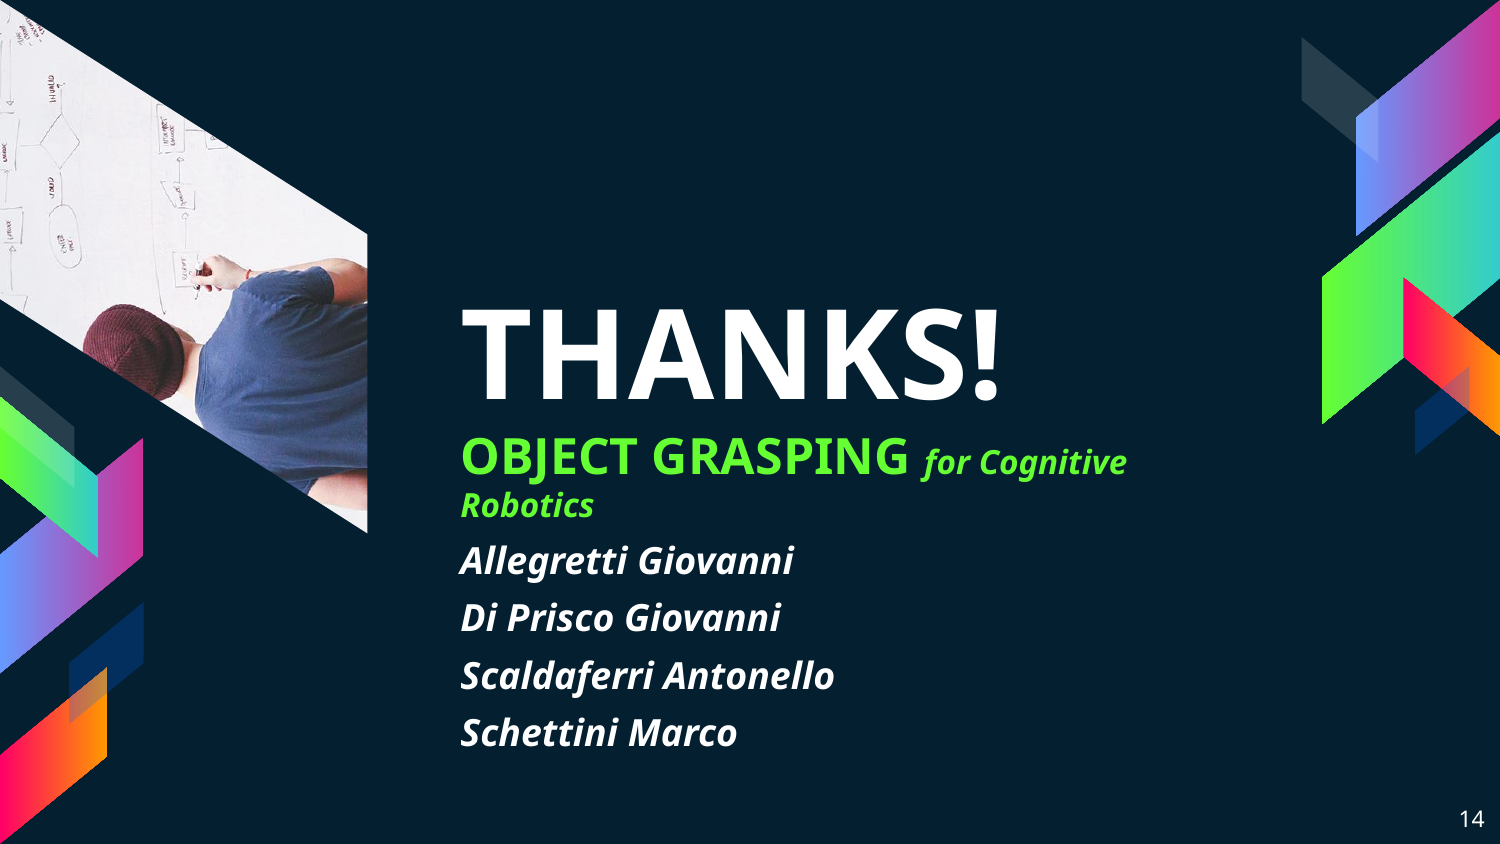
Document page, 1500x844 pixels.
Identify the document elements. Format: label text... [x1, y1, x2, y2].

title THANKS! [455, 249, 1051, 409]
picture [0, 0, 451, 534]
slide_number 14 [1403, 789, 1500, 844]
subtitle OBJECT GRASPING for Cognitive Robotics Allegretti Giovanni Di Prisco Giovanni Scaldaferri Antonello Schettini Marco [445, 409, 1256, 769]
